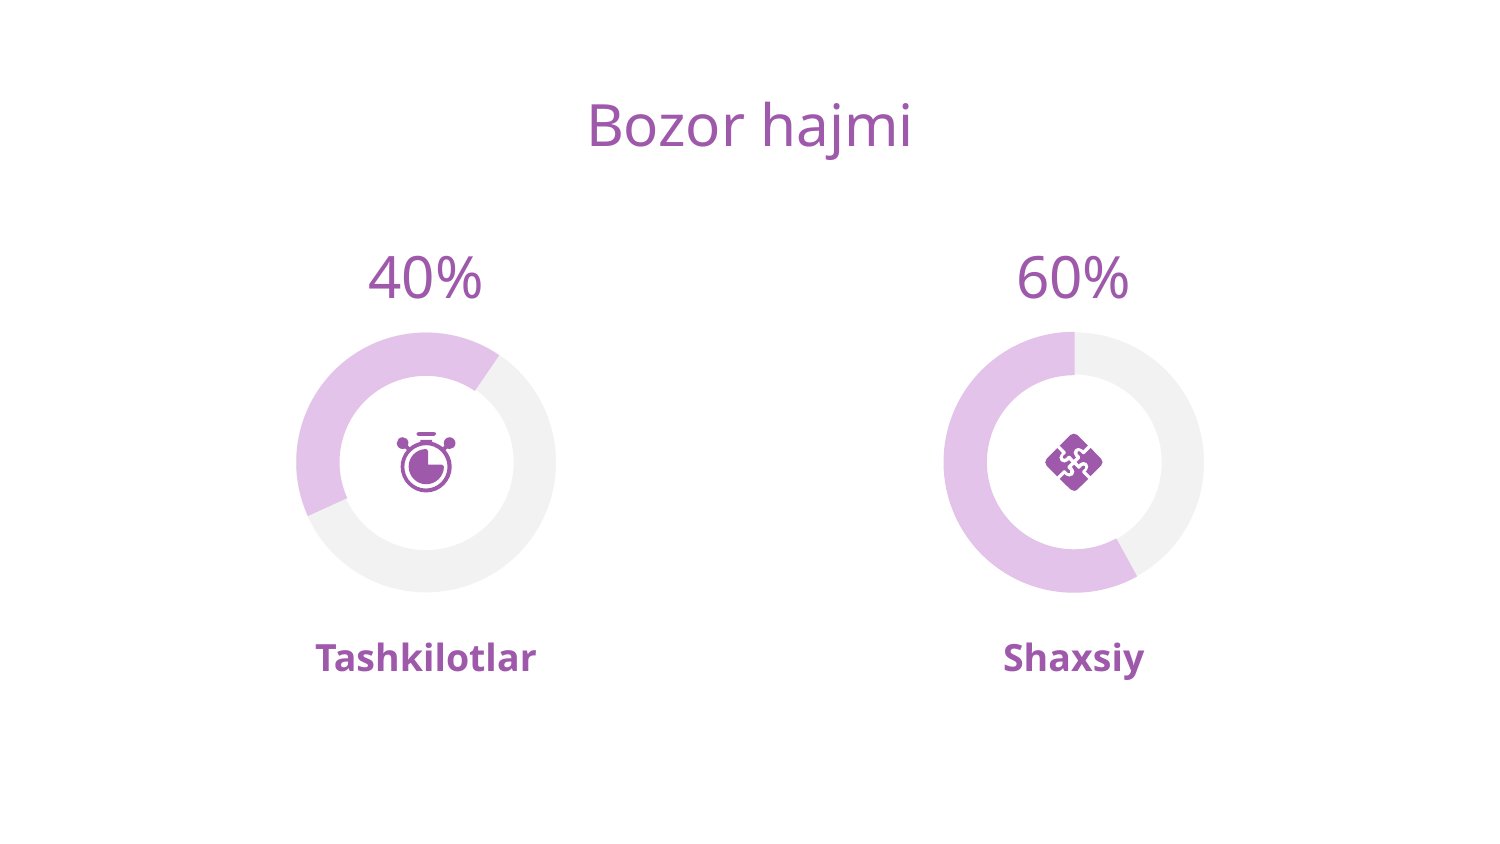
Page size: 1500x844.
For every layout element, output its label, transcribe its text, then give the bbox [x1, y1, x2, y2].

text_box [1044, 433, 1104, 492]
title 40% [217, 213, 635, 337]
subtitle Tashkilotlar [217, 612, 635, 707]
title 60% [865, 213, 1283, 337]
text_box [943, 332, 1205, 593]
subtitle Shaxsiy [865, 612, 1283, 707]
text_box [295, 332, 557, 593]
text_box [396, 431, 456, 493]
title Bozor hajmi [116, 72, 1383, 167]
